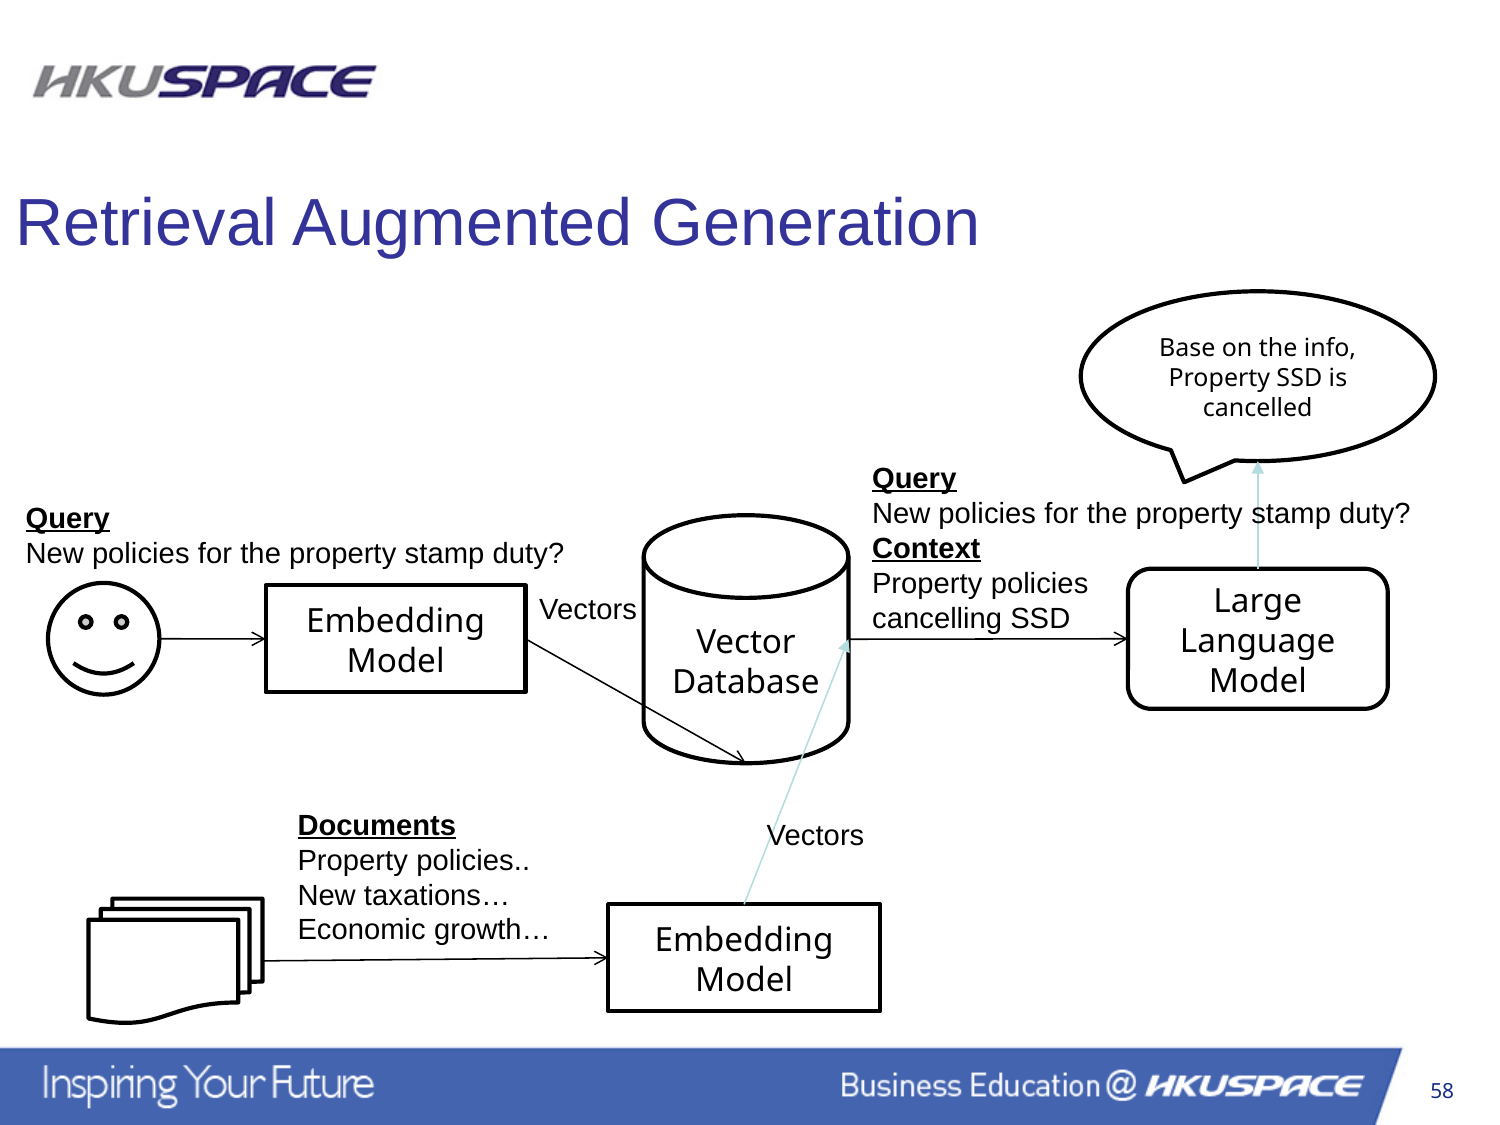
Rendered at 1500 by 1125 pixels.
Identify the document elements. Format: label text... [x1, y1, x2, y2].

title Retrieval Augmented Generation [0, 101, 1447, 266]
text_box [262, 957, 609, 962]
text_box [64, 278, 1483, 1047]
text_box Vector Database [641, 513, 851, 766]
text_box Embedding Model [606, 902, 882, 1013]
text_box Vectors [751, 808, 880, 859]
picture [0, 0, 1500, 1125]
text_box Large Language Model [1125, 677, 1390, 711]
slide_number 58 [1415, 1070, 1499, 1125]
text_box [45, 580, 162, 697]
text_box [86, 896, 265, 1025]
text_box Embedding Model [264, 583, 528, 694]
text_box Query New policies for the property stamp duty? [10, 491, 581, 577]
text_box Documents Property policies.. New taxations… Economic growth… [282, 798, 567, 954]
text_box Vectors [524, 582, 653, 633]
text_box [743, 763, 747, 905]
text_box Base on the info, Property SSD is cancelled [1078, 289, 1438, 452]
text_box Query New policies for the property stamp duty? Context Property policies cancelling SSD [857, 452, 1427, 677]
